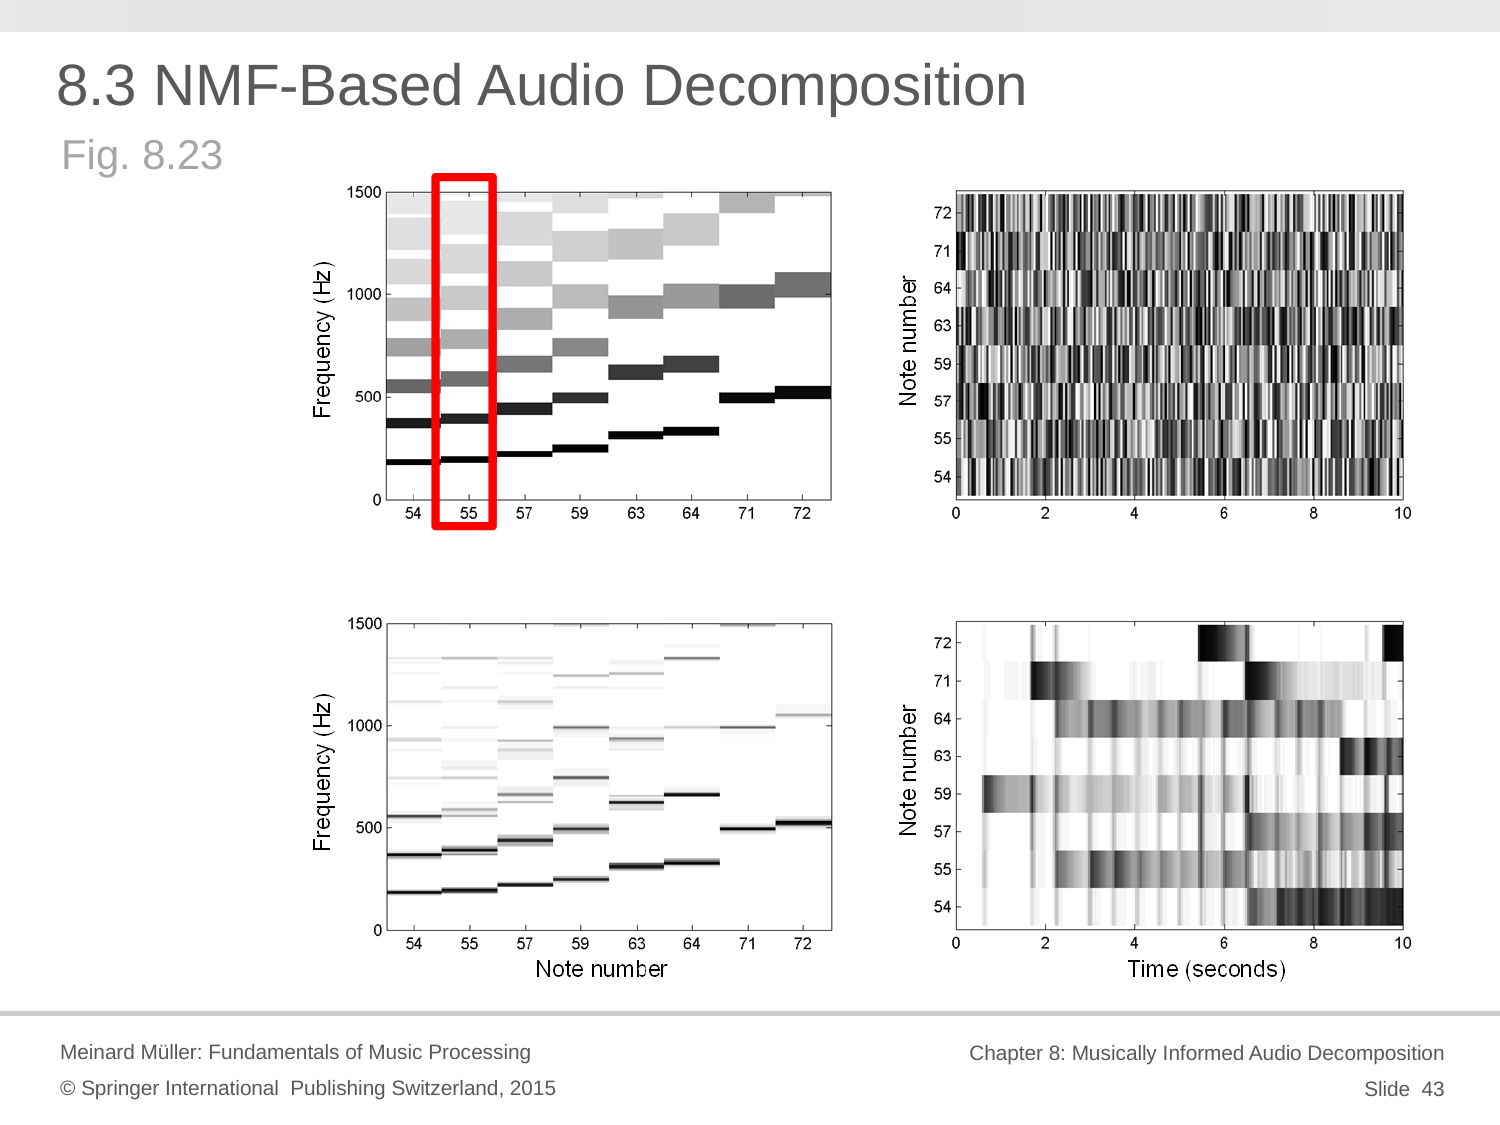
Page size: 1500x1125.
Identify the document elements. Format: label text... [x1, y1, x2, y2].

picture [297, 162, 1457, 998]
list Fig. 8.23 [46, 115, 276, 198]
title 8.3 NMF-Based Audio Decomposition [40, 39, 1448, 133]
picture [0, 0, 1500, 32]
